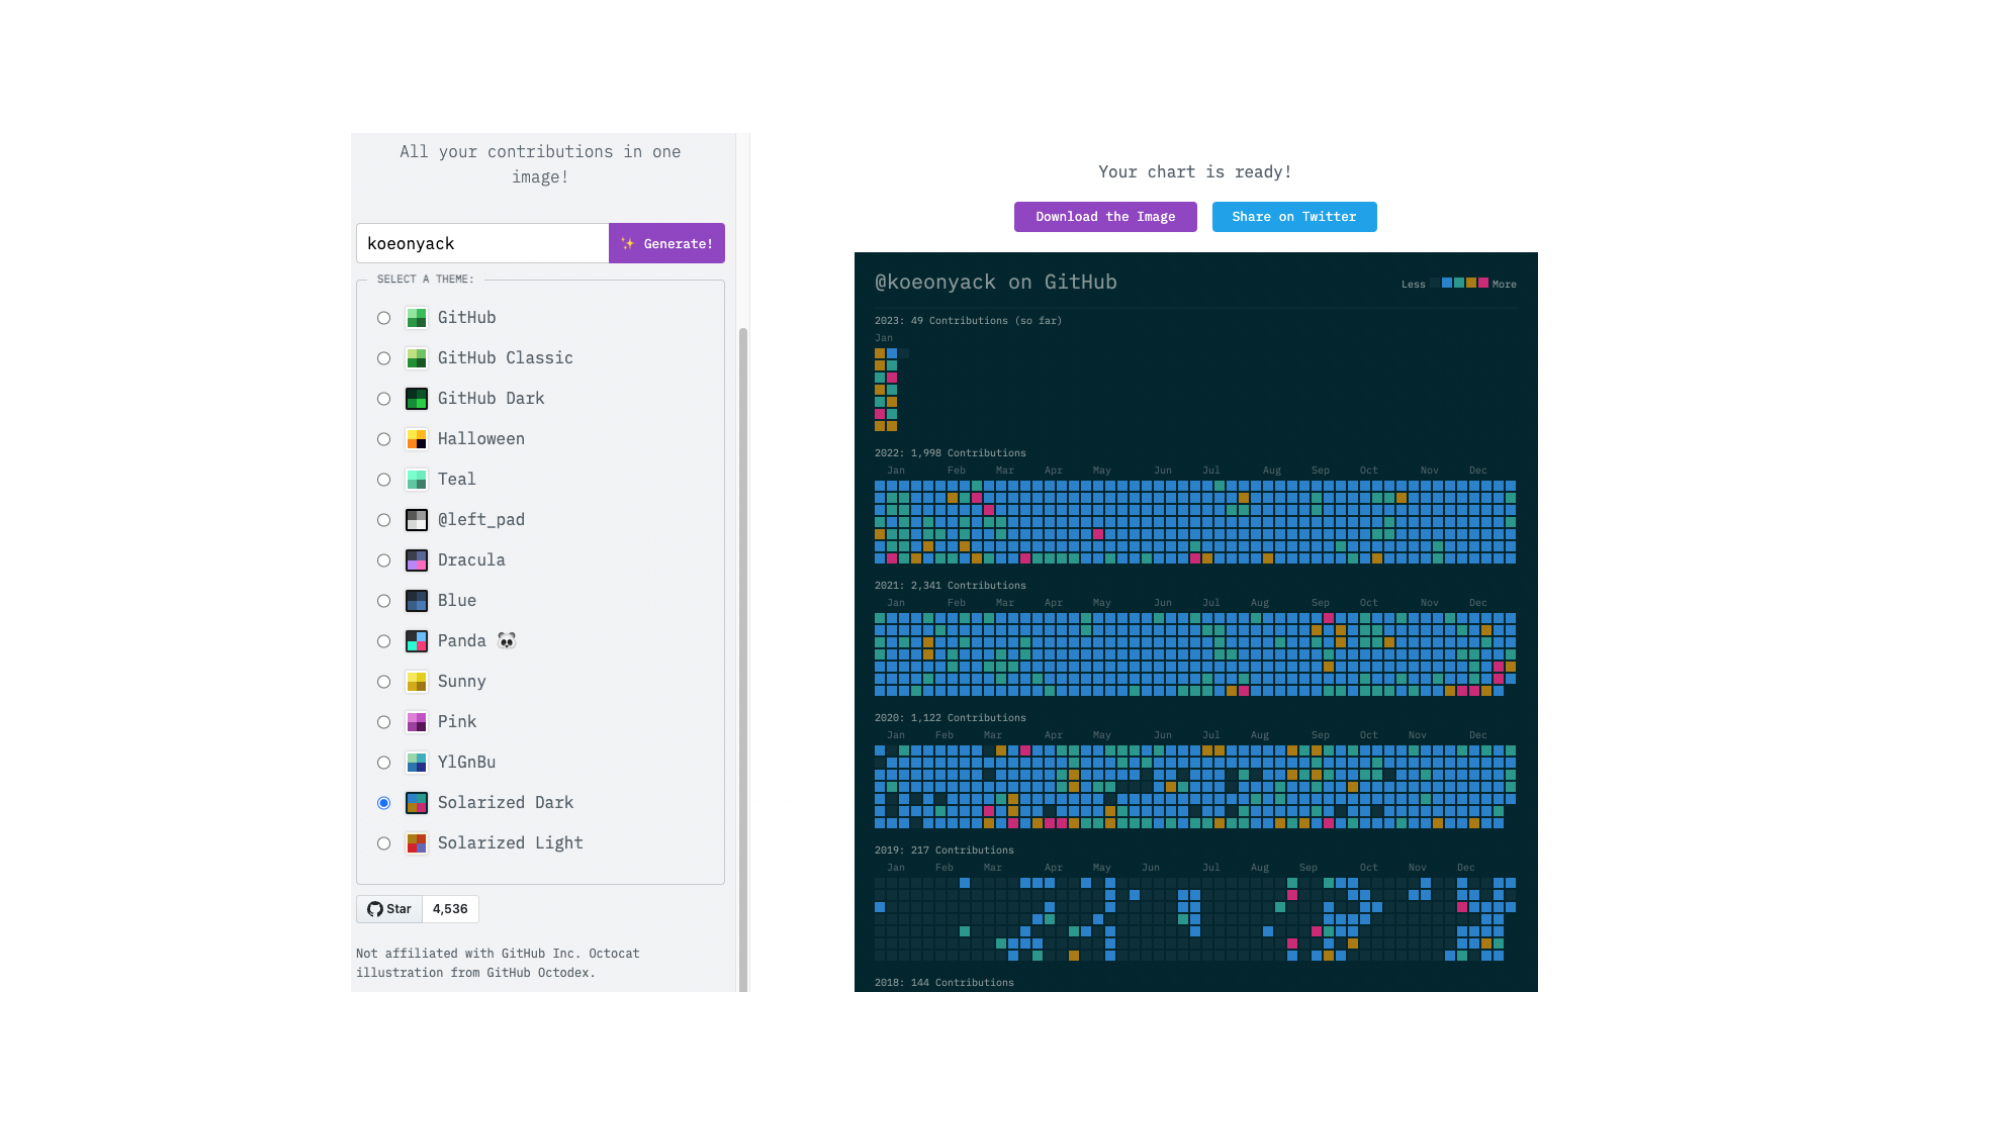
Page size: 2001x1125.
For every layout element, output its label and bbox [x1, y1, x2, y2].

picture [351, 133, 1627, 992]
